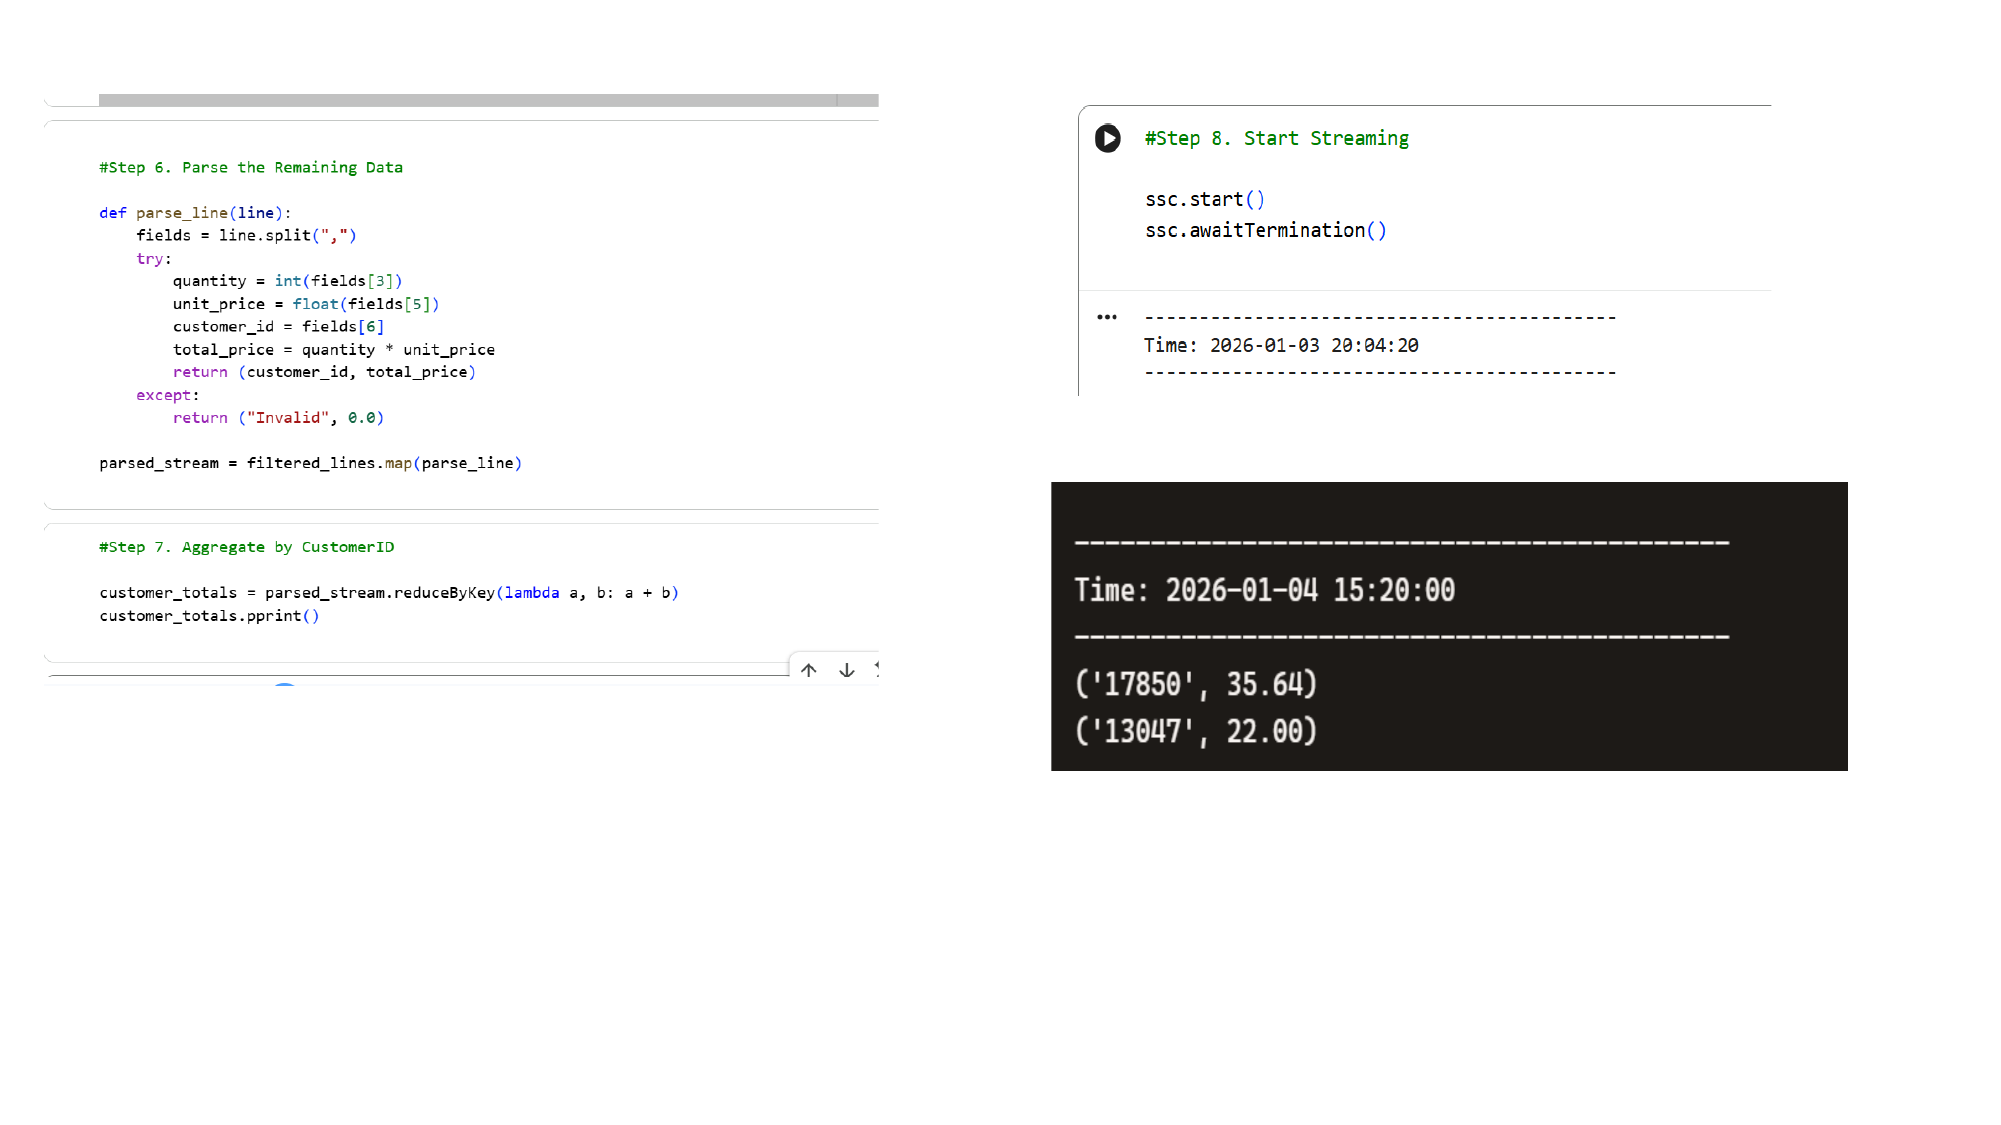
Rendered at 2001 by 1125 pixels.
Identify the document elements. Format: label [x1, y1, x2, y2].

picture [1051, 482, 1848, 771]
list [44, 94, 879, 686]
picture [1067, 93, 1772, 396]
